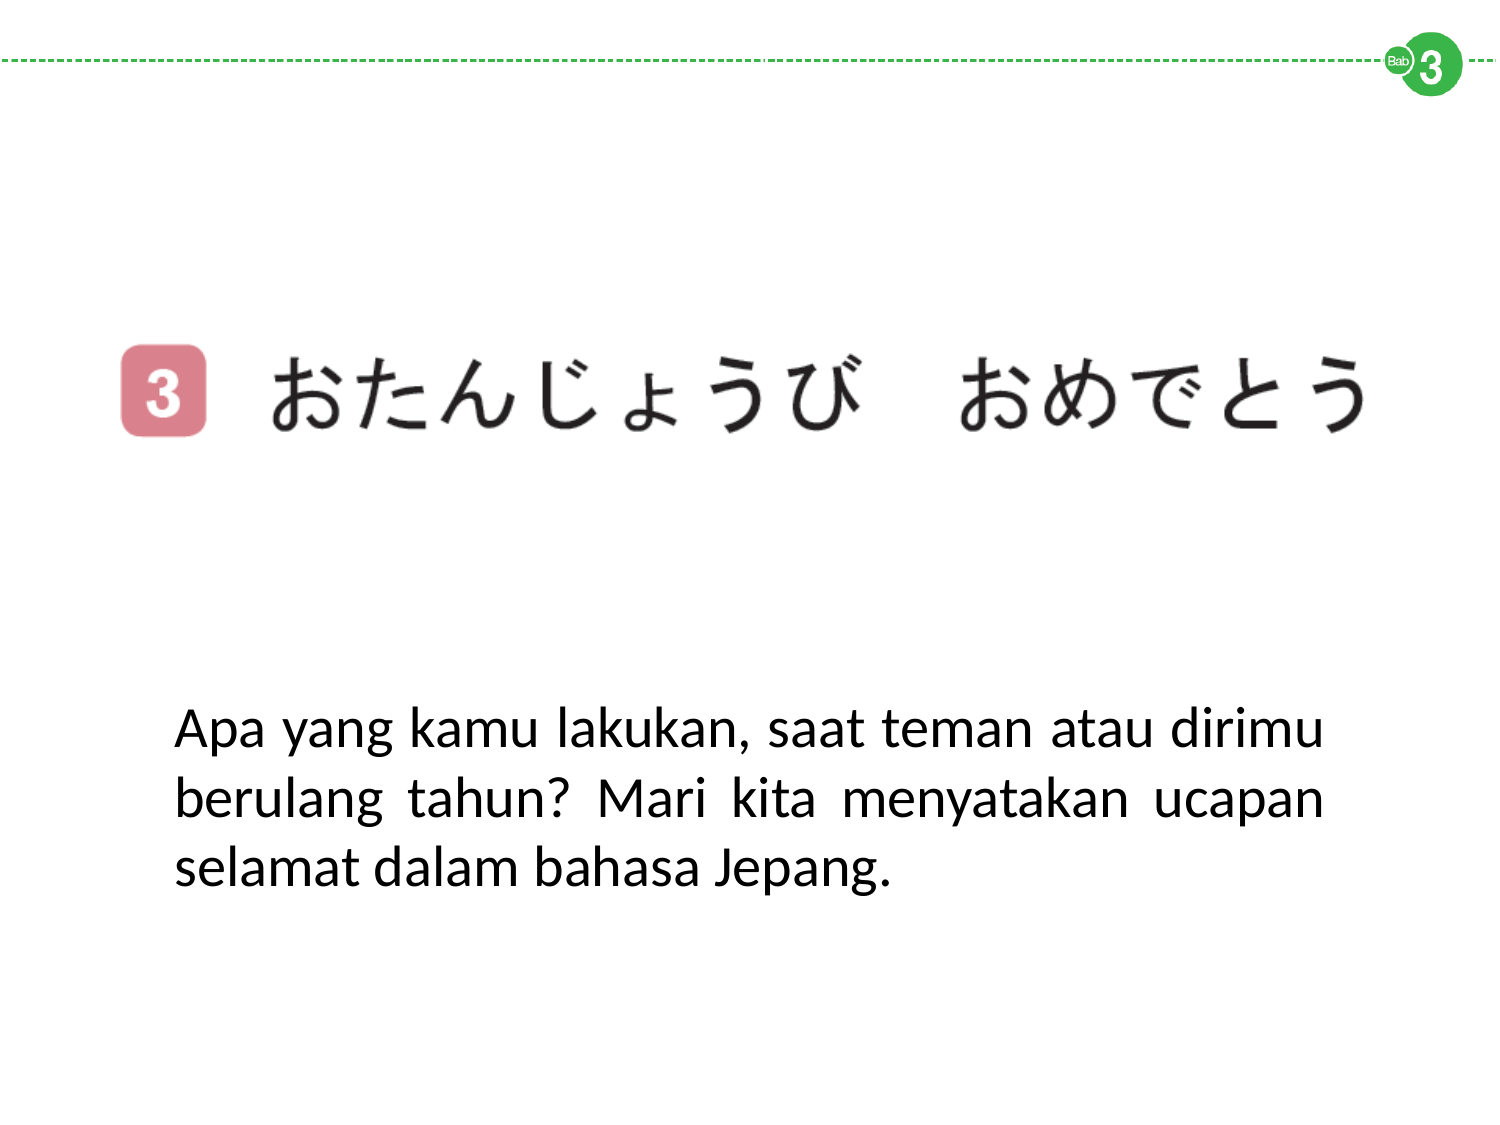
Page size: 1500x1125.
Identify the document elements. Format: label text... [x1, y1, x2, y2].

picture [116, 337, 1378, 447]
list Apa yang kamu lakukan, saat teman atau dirimu berulang tahun? Mari kita menyatakan ucapan selamat dalam bahasa Jepang. [159, 670, 1341, 917]
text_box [0, 26, 1497, 99]
